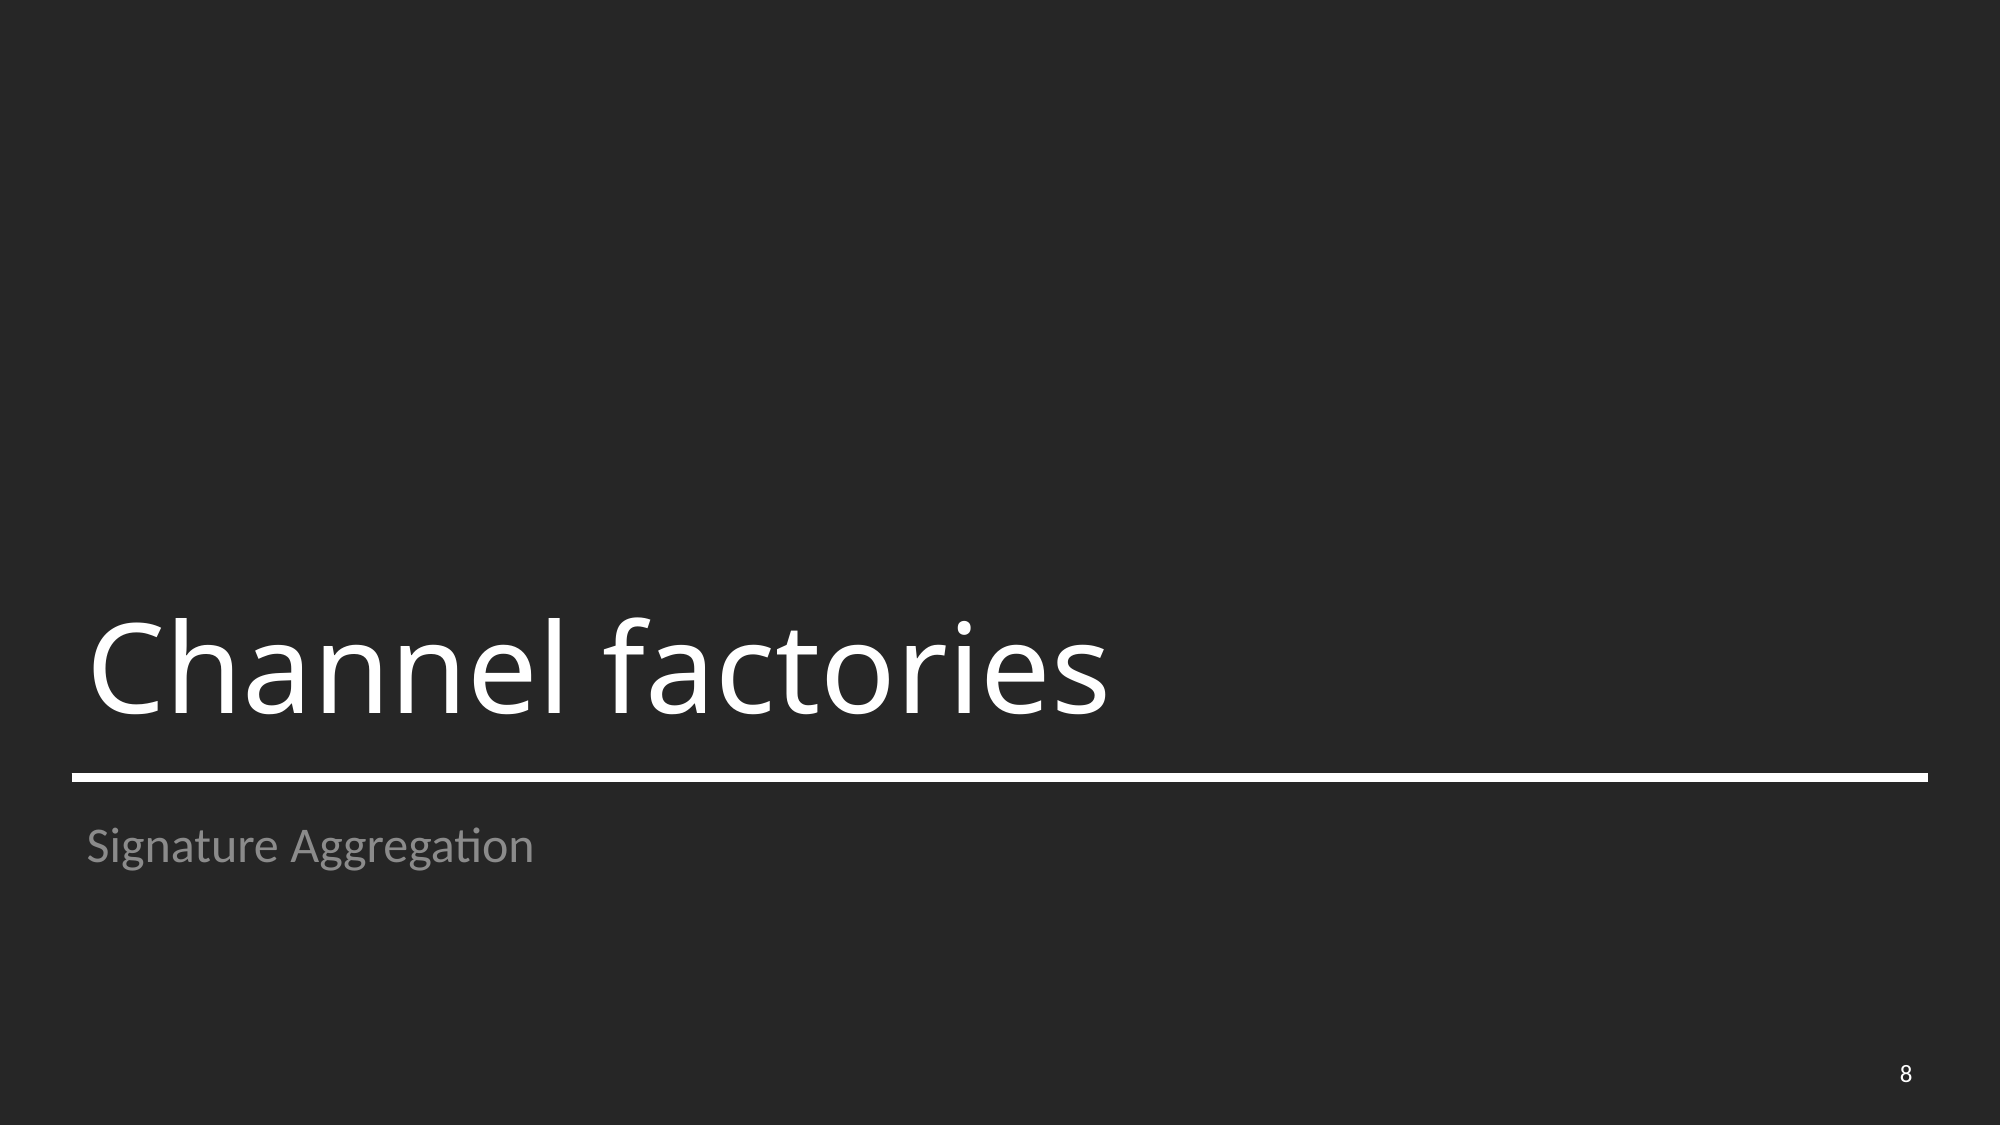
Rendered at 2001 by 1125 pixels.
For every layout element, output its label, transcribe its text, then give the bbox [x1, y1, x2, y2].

title Channel factories [71, 280, 1928, 749]
slide_number 8 [1767, 1042, 1928, 1103]
list Signature Aggregation [71, 812, 1928, 999]
